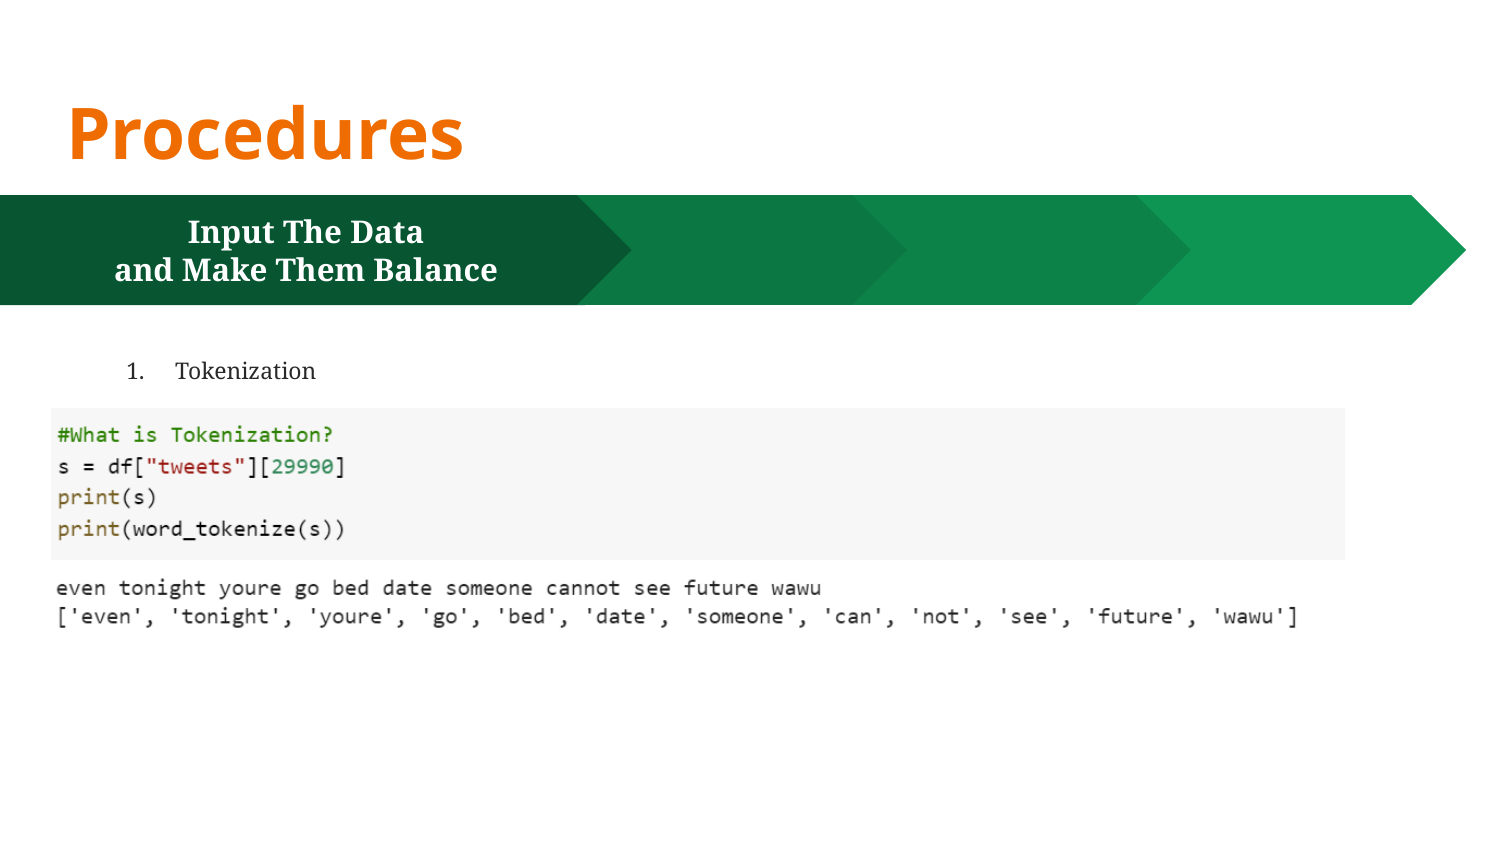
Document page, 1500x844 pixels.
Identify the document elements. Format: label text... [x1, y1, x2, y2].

text_box [1137, 195, 1467, 305]
title Procedures [51, 72, 1449, 189]
text_box [642, 195, 906, 305]
picture [50, 408, 1345, 642]
text_box [852, 195, 1191, 305]
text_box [0, 194, 641, 724]
